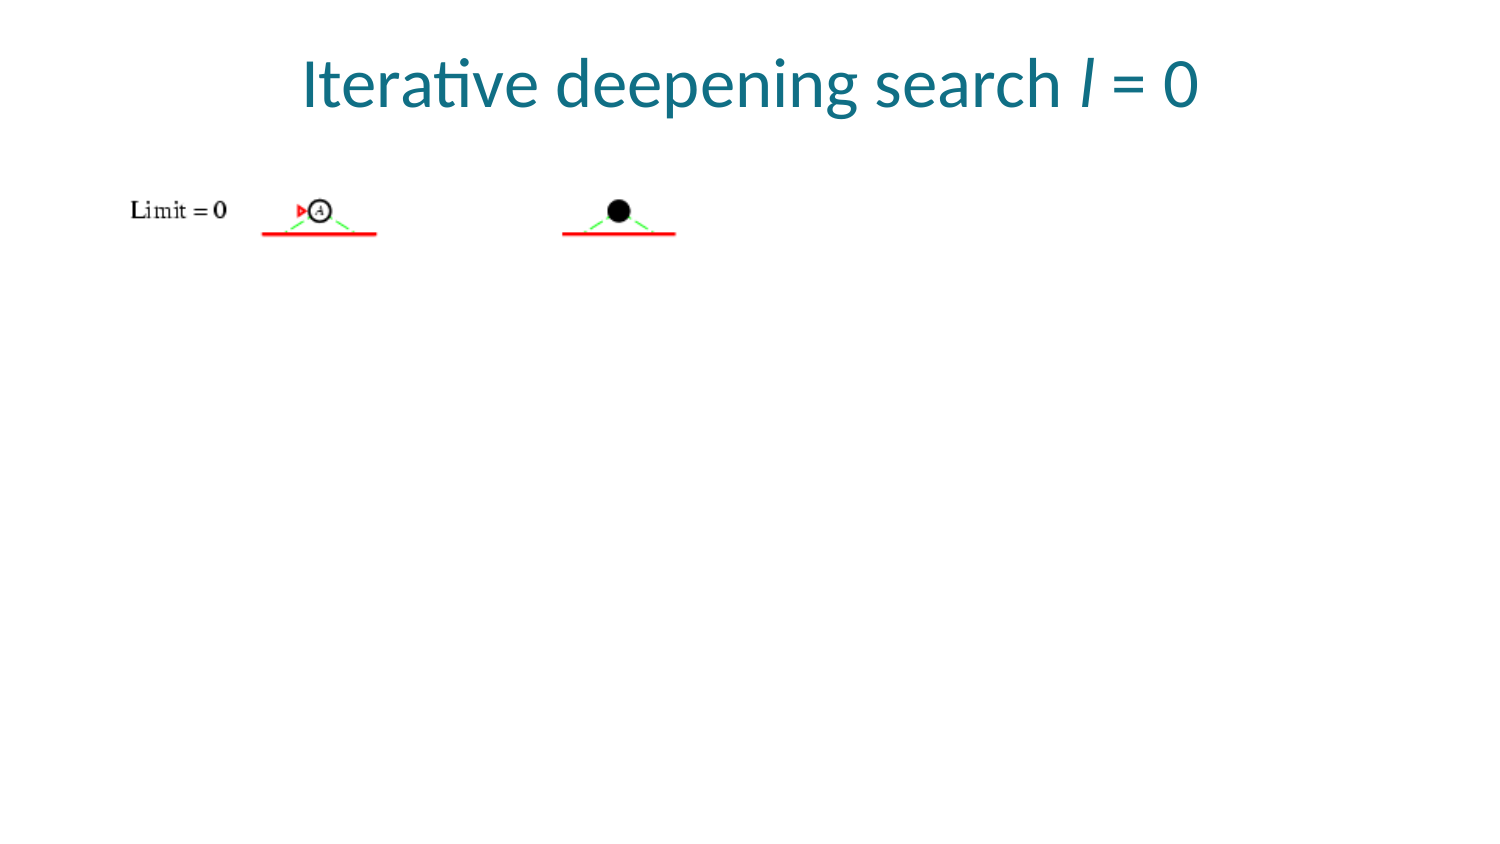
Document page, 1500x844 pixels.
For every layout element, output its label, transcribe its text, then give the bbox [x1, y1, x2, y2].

title Iterative deepening search l = 0 [185, 31, 1315, 139]
picture [124, 184, 1376, 767]
